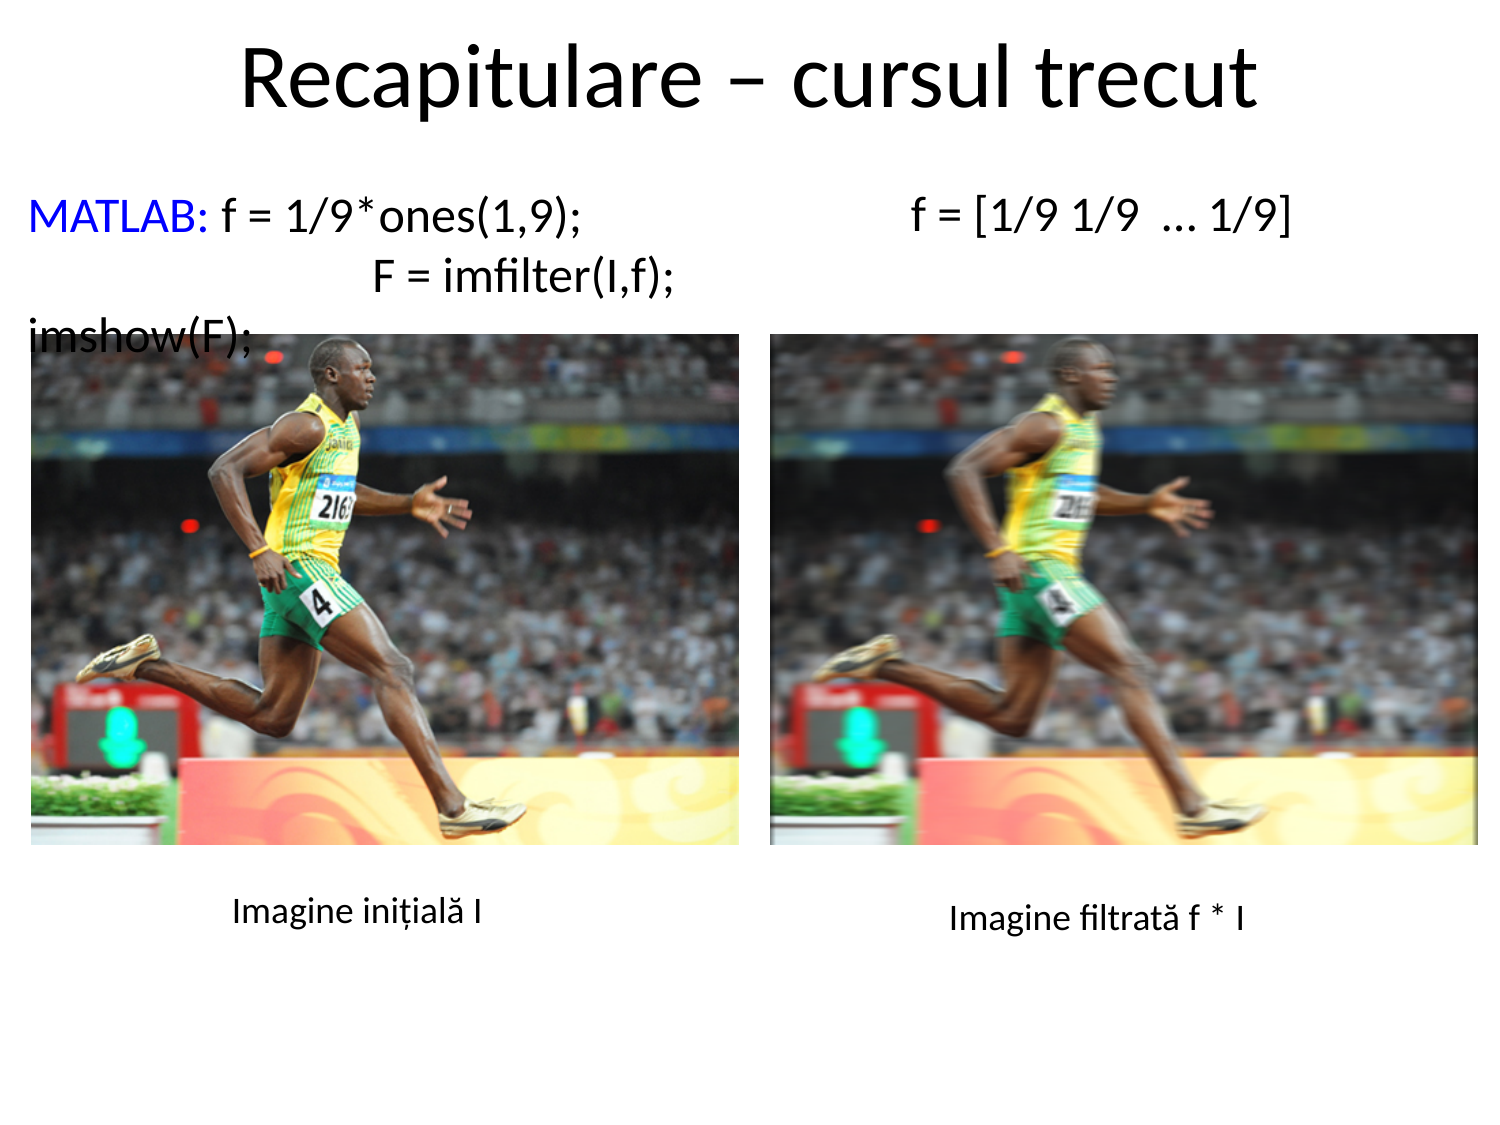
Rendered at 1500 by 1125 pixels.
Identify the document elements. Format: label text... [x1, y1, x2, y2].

picture [770, 334, 1479, 846]
picture [31, 334, 739, 846]
text_box Imagine filtrată f * I [934, 885, 1315, 946]
text_box Recapitulare – cursul trecut [74, 8, 1425, 197]
text_box Imagine inițială I [217, 878, 554, 938]
text_box f = [1/9 1/9 … 1/9] [896, 174, 1372, 250]
text_box MATLAB: f = 1/9*ones(1,9); F = imfilter(I,f); imshow(F); [12, 174, 871, 430]
